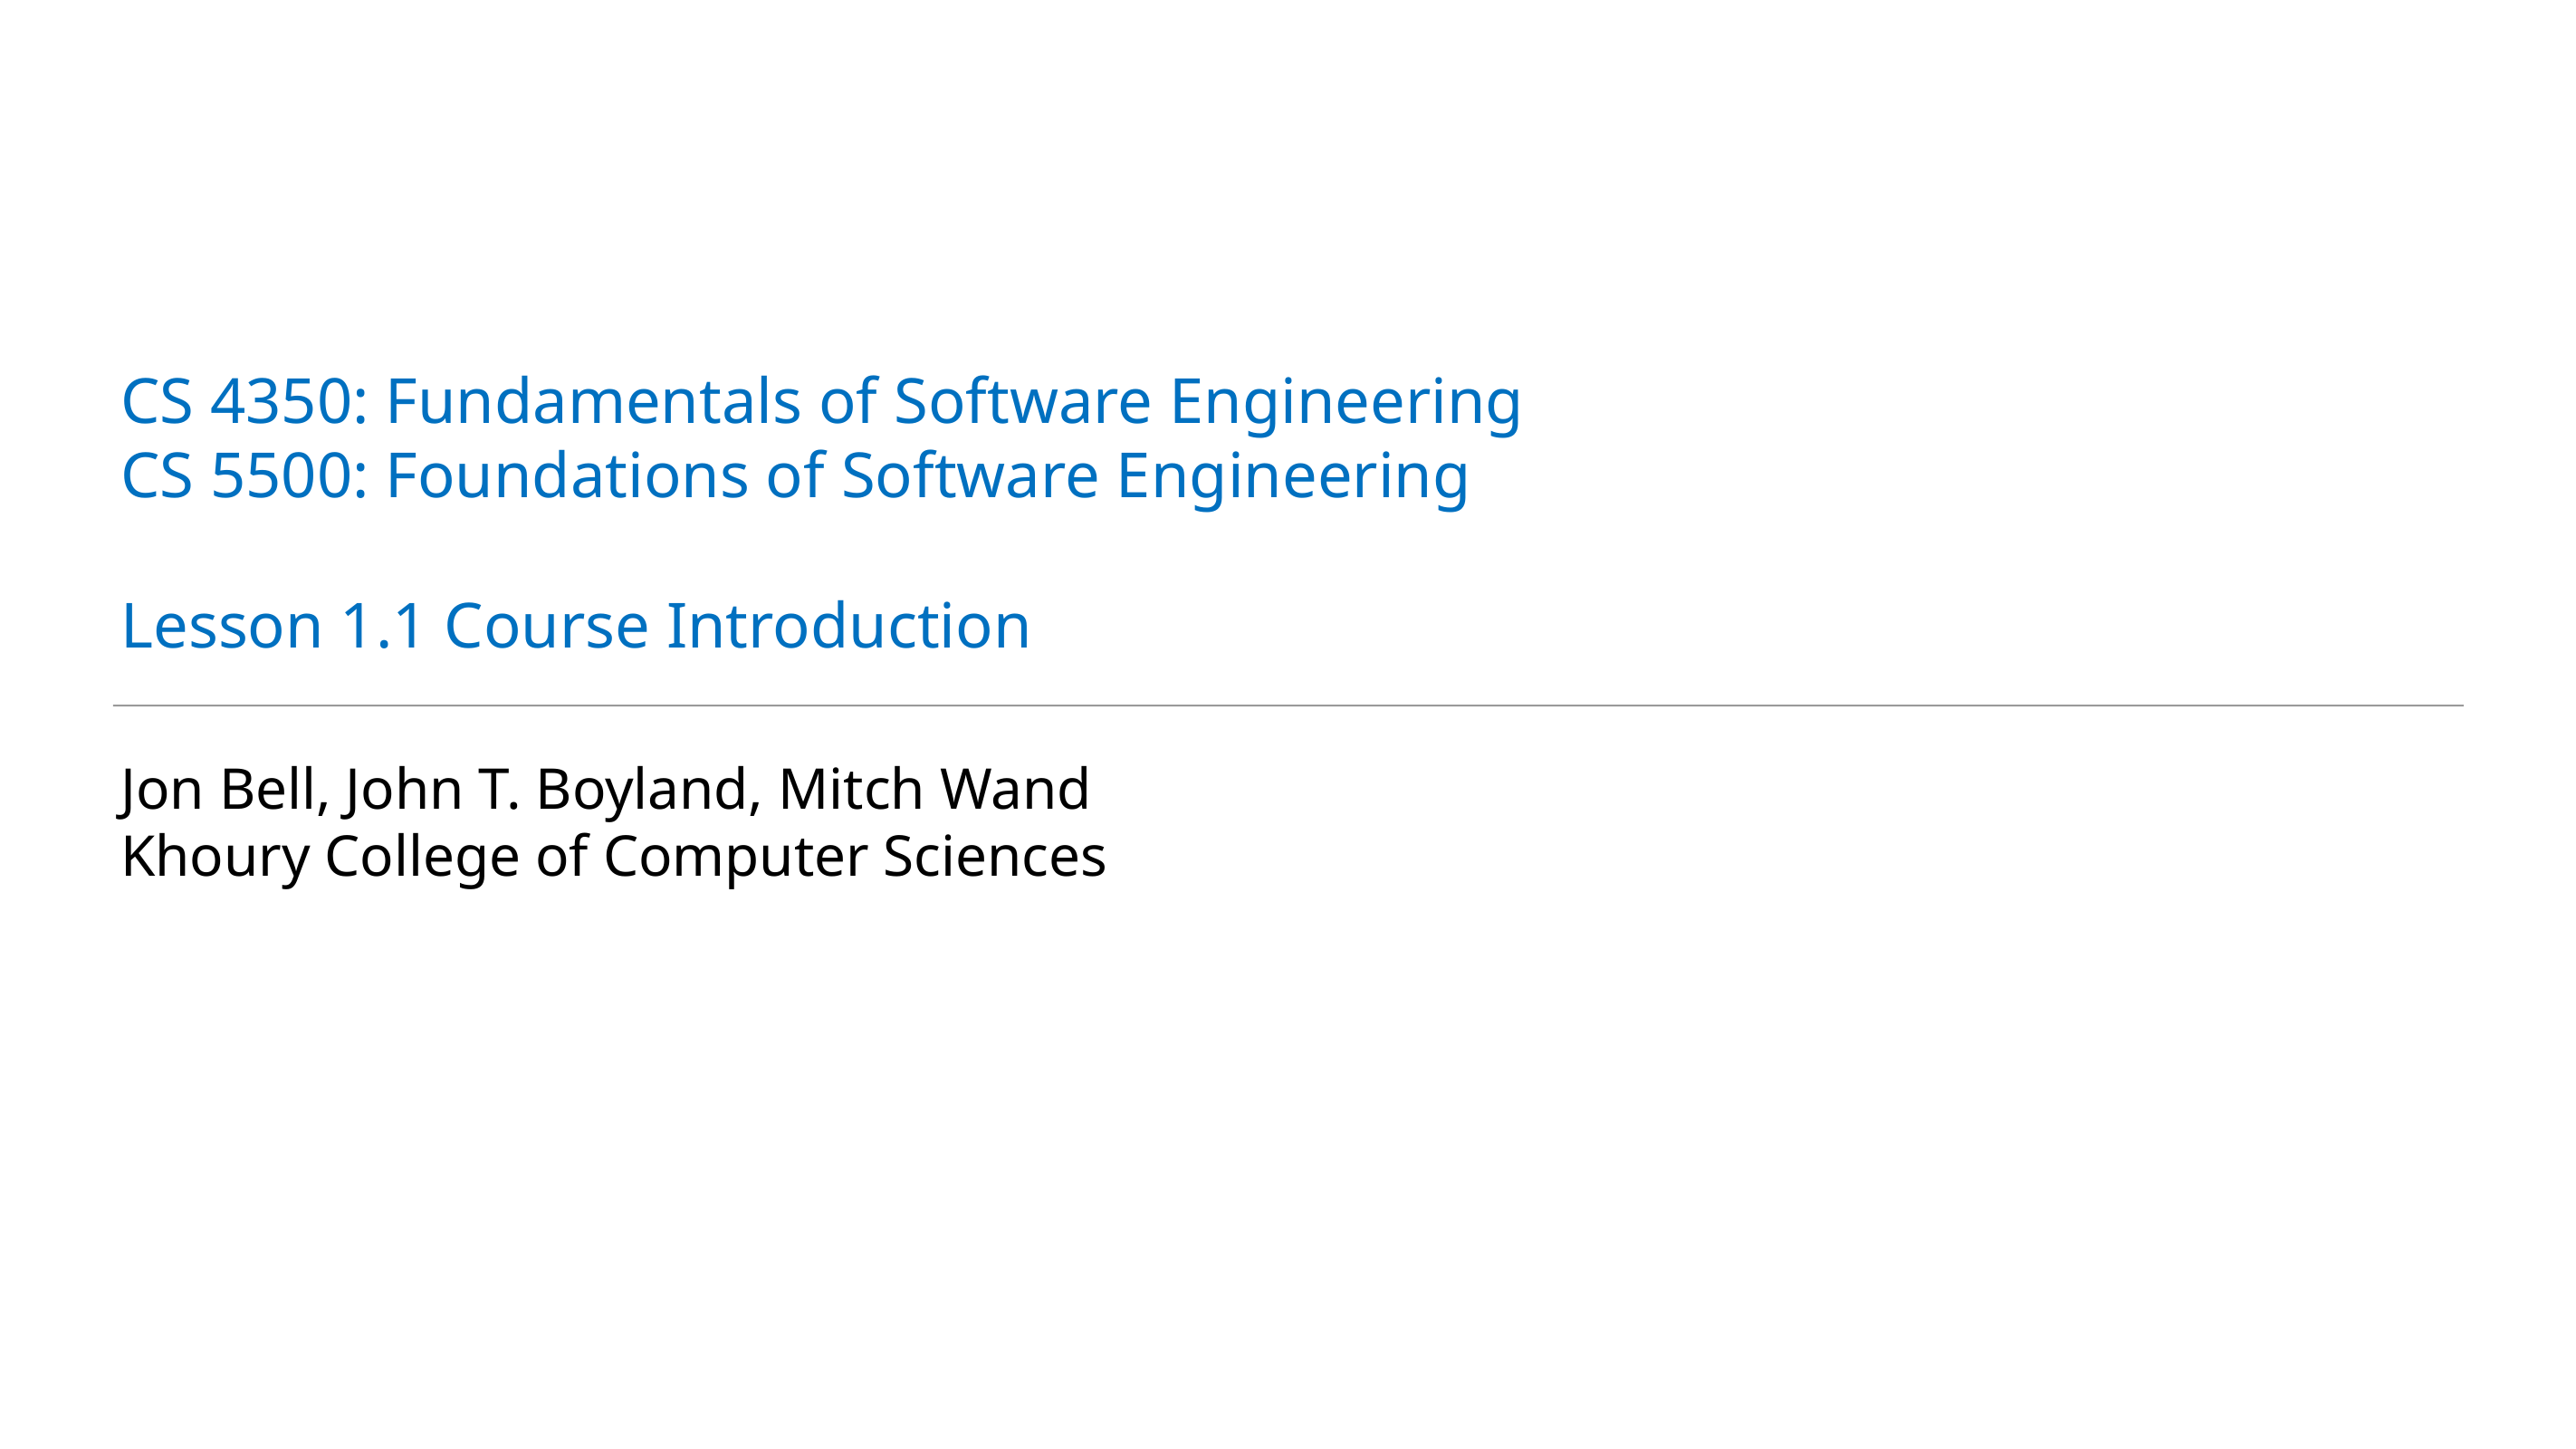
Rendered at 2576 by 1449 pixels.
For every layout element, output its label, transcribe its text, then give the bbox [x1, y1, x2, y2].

title CS 4350: Fundamentals of Software Engineering CS 5500: Foundations of Software Engineering Lesson 1.1 Course Introduction [112, 196, 2464, 668]
list Jon Bell, John T. Boyland, Mitch Wand Khoury College of Computer Sciences [112, 744, 2464, 897]
